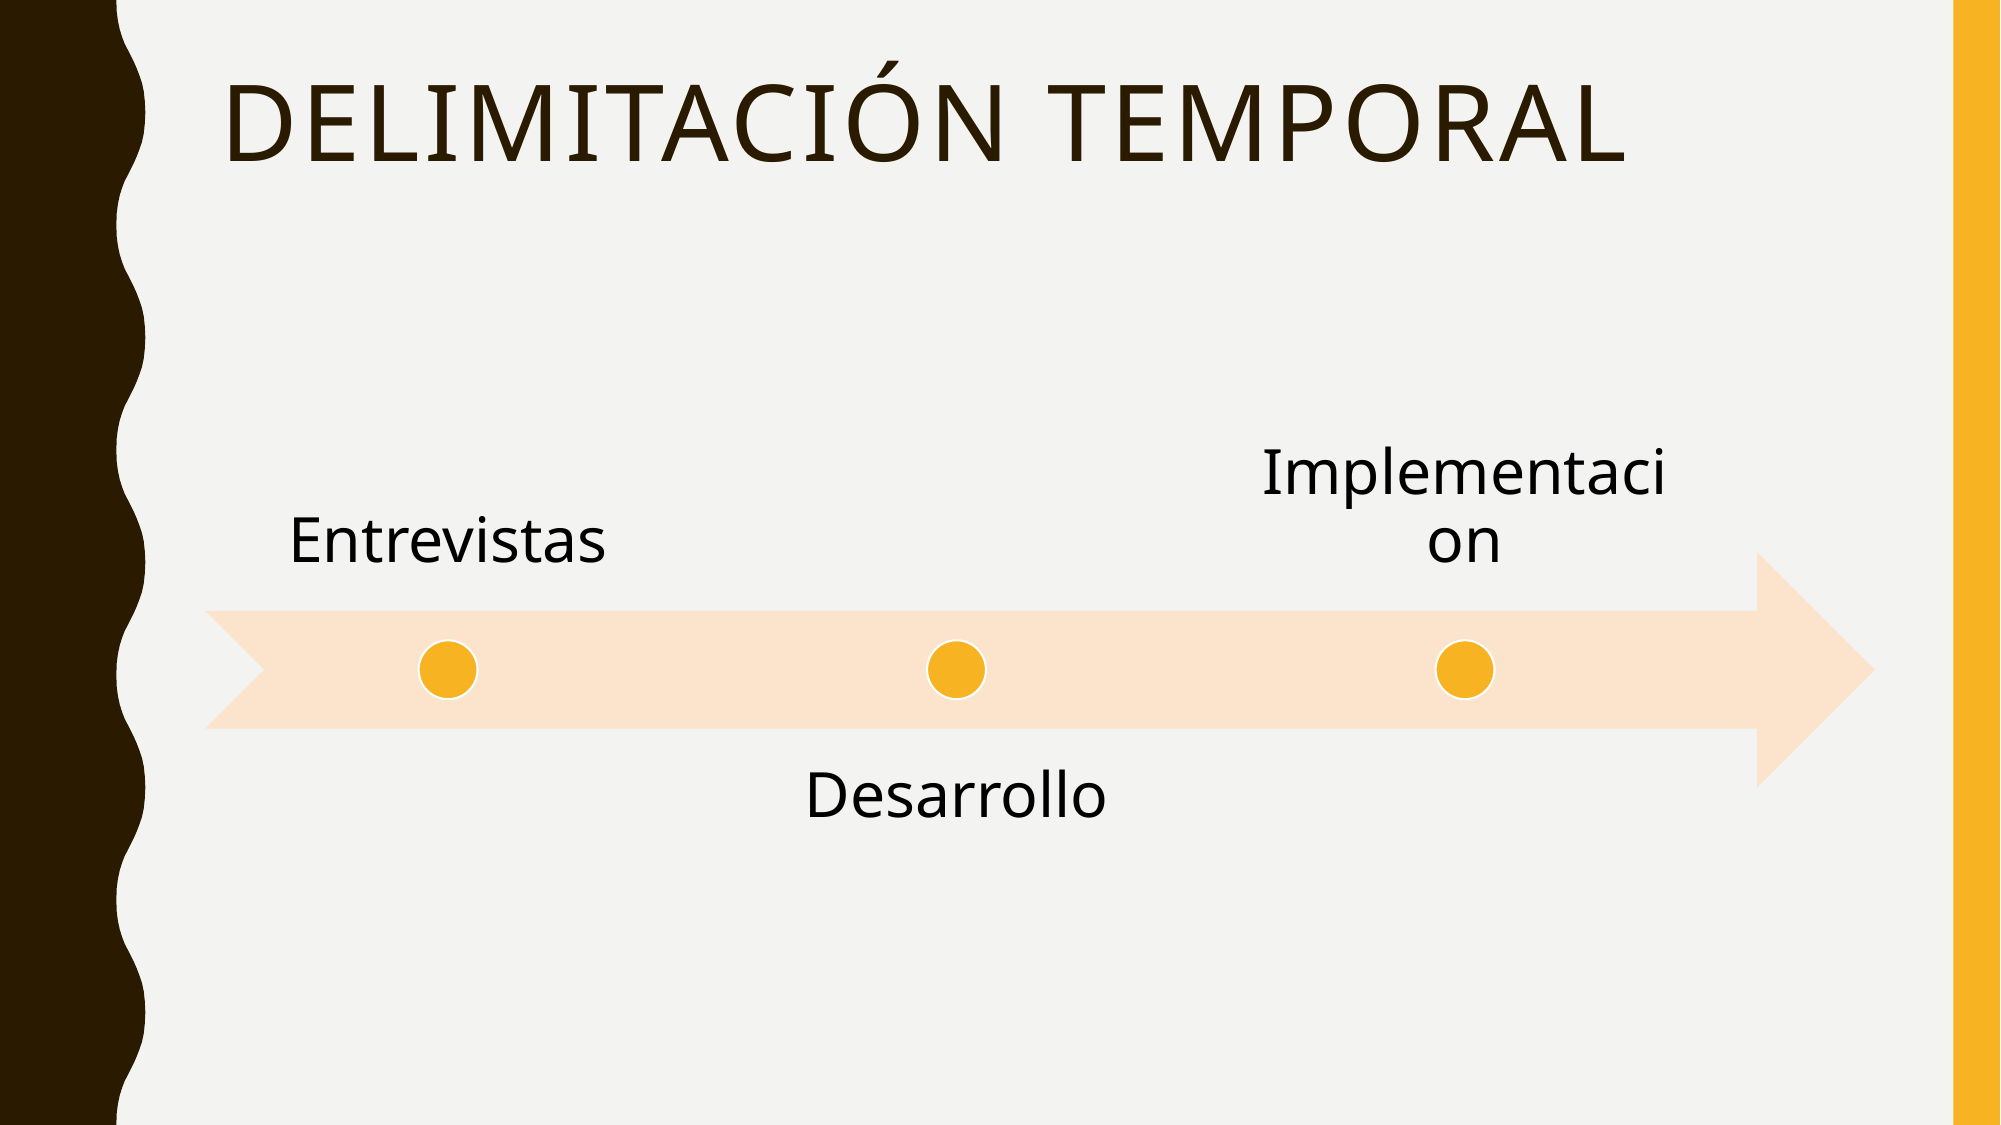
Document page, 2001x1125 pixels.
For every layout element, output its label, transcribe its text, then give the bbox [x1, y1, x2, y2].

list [205, 374, 1875, 965]
title Delimitación temporal [205, 62, 1875, 308]
